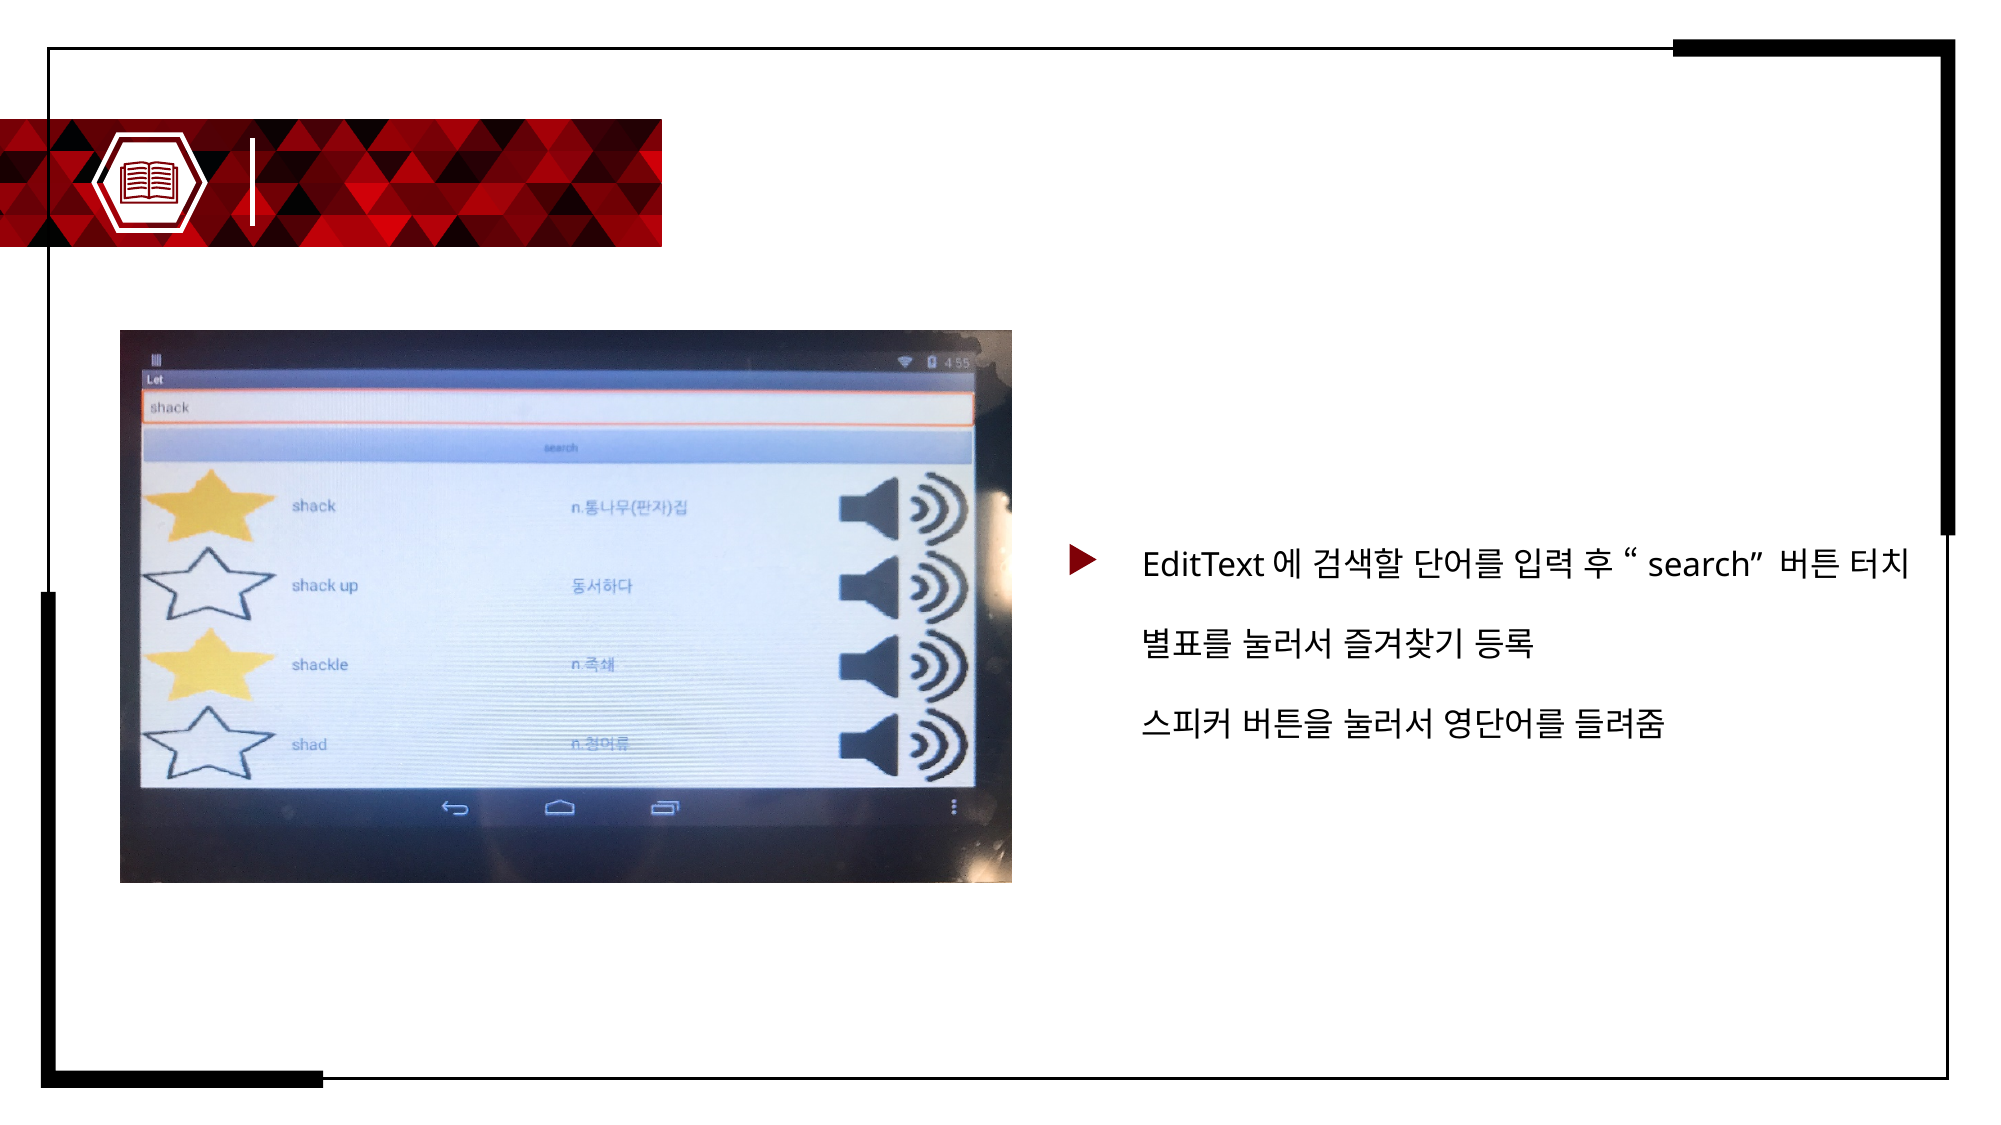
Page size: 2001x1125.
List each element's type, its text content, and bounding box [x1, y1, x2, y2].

text_box [1068, 542, 1099, 577]
picture [0, 0, 1012, 1053]
text_box EditText에 검색할 단어를 입력 후 “search” 버튼 터치 별표를 눌러서 즐겨찾기 등록 스피커 버튼을 눌러서 영단어를 들려줌 [1127, 535, 1926, 751]
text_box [93, 134, 206, 231]
text_box [48, 47, 1949, 1080]
text_box [40, 591, 324, 1089]
text_box [1672, 38, 1956, 536]
